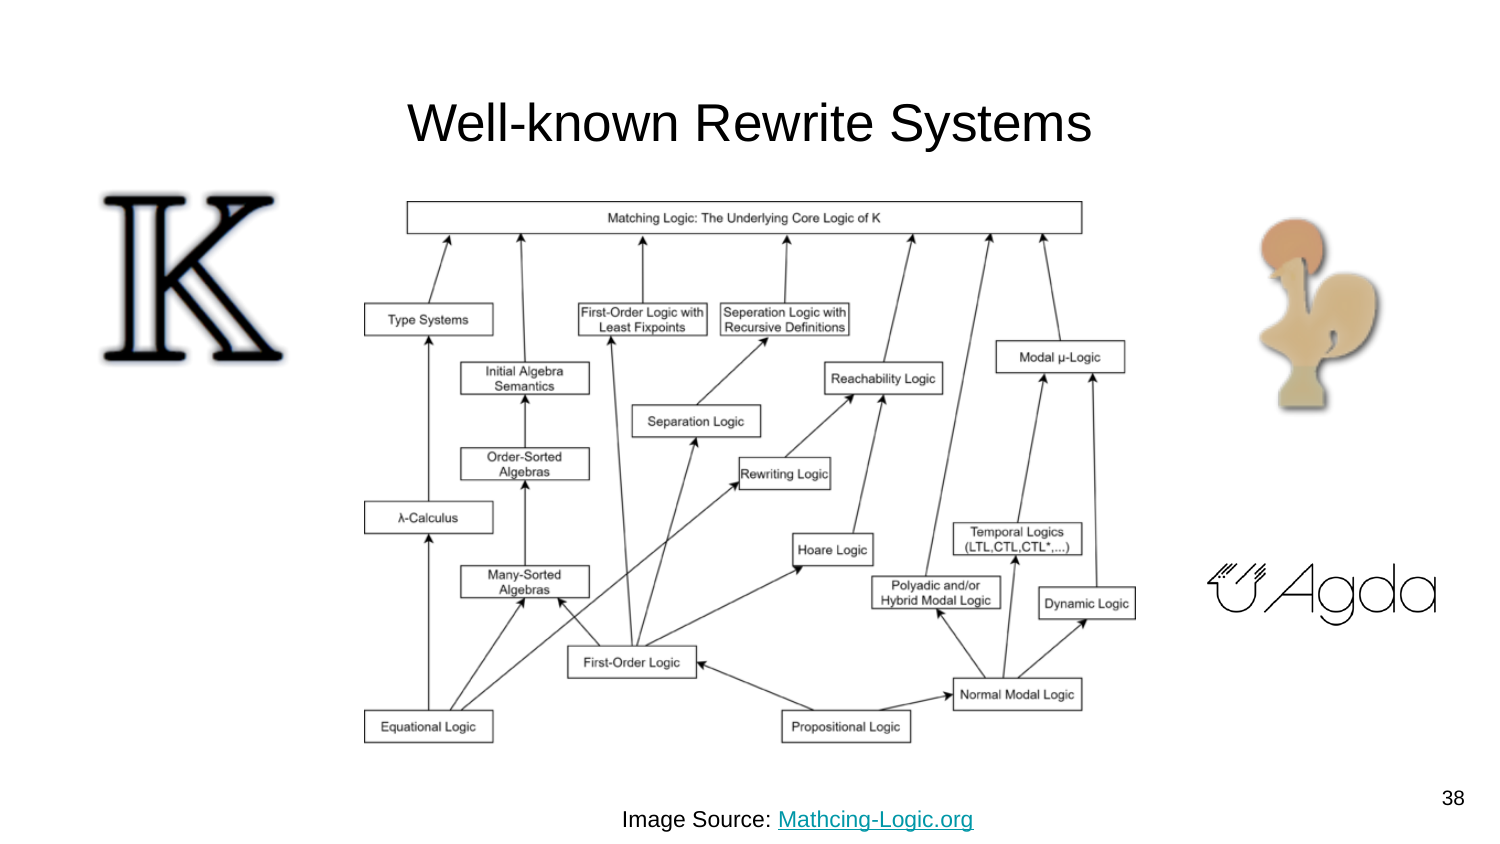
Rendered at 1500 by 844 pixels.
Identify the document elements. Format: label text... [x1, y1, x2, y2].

title Well-known Rewrite Systems [51, 72, 1449, 167]
picture [1196, 553, 1446, 636]
picture [72, 166, 307, 401]
picture [1251, 212, 1390, 422]
slide_number 38 [1389, 764, 1480, 830]
picture [364, 201, 1136, 744]
text_box Image Source: Mathcing-Logic.org [607, 797, 989, 840]
